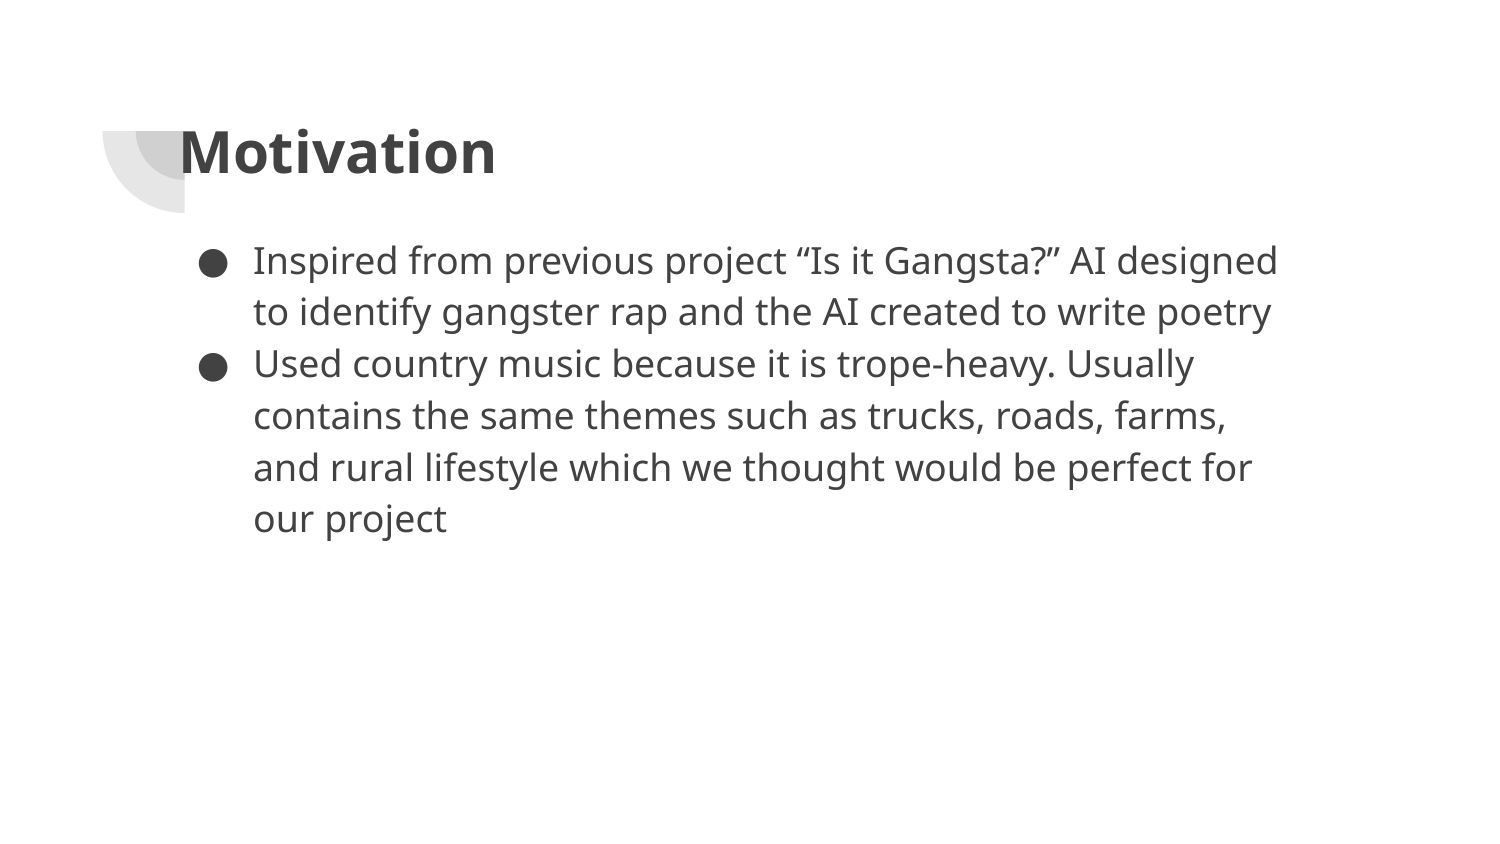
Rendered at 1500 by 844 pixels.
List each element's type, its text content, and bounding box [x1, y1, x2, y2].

title Motivation [163, 100, 1317, 214]
list Inspired from previous project “Is it Gangsta?” AI designed to identify gangster rap and the AI created to write poetry Used country music because it is trope-heavy. Usually contains the same themes such as trucks, roads, farms, and rural lifestyle which we thought would be perfect for our project [163, 214, 1317, 707]
